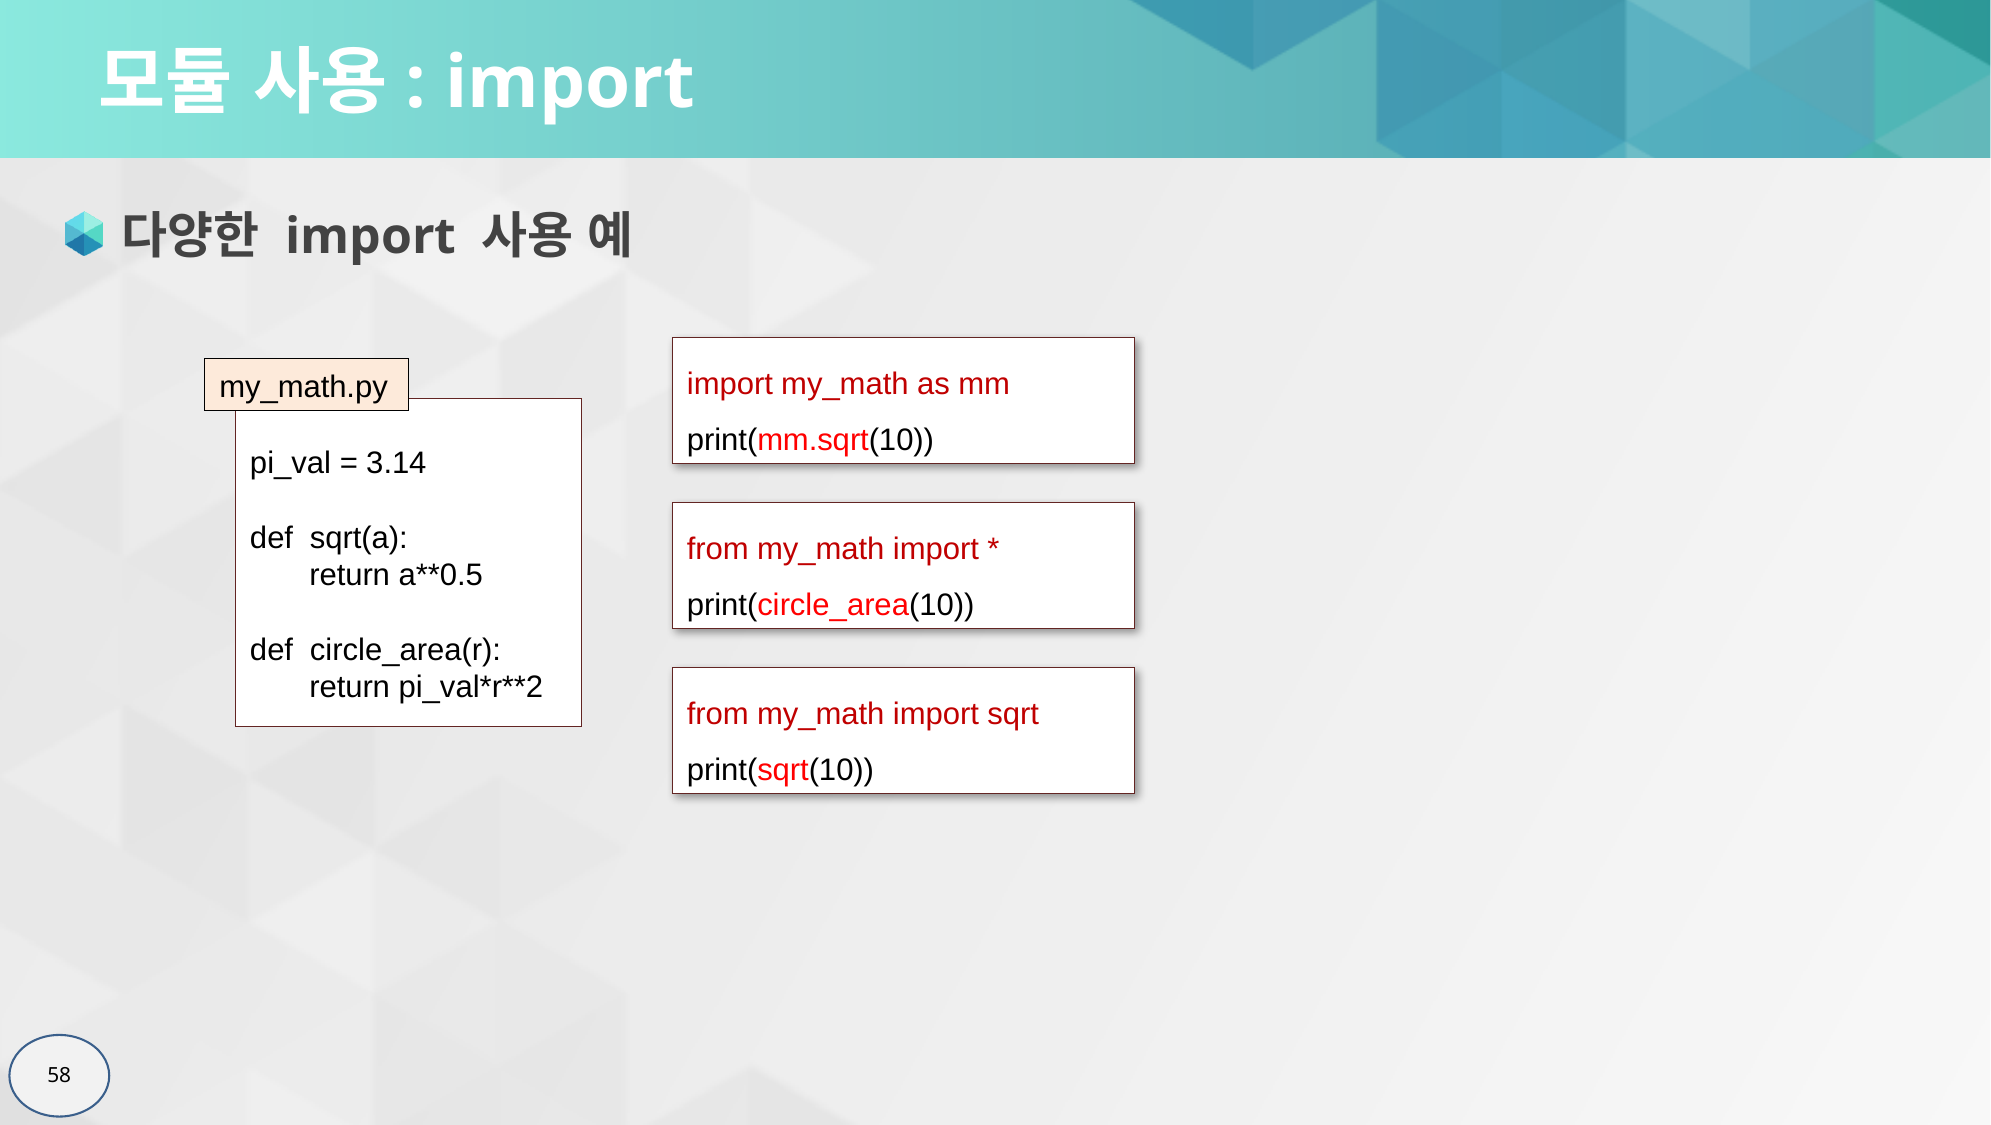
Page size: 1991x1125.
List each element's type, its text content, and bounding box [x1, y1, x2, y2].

title 모듈 사용: import [83, 0, 1681, 158]
list 다양한 import 사용 예 [50, 196, 1929, 1079]
picture [0, 0, 1991, 1125]
text_box from my_math import sqrt print(sqrt(10)) [672, 667, 1135, 794]
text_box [204, 358, 583, 730]
text_box import my_math as mm print(mm.sqrt(10)) [672, 337, 1135, 464]
text_box from my_math import * print(circle_area(10)) [672, 502, 1135, 629]
